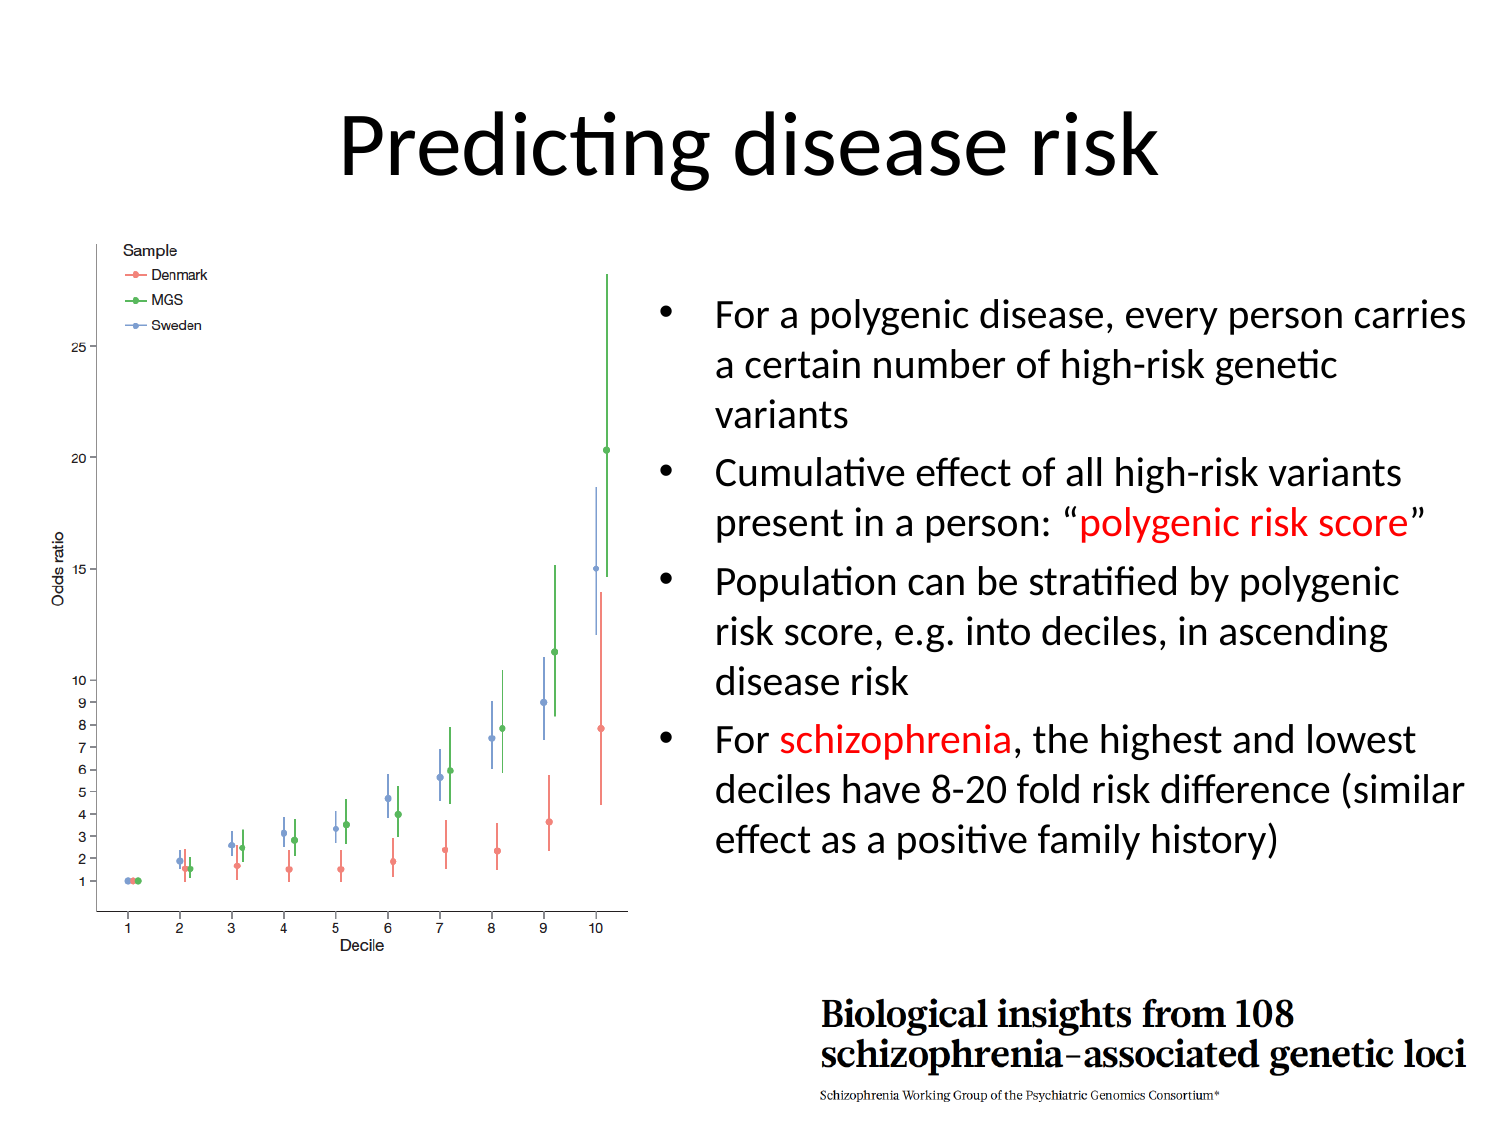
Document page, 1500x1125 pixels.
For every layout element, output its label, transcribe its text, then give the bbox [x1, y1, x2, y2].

title Predicting disease risk [74, 44, 1426, 233]
picture [41, 231, 633, 961]
picture [808, 987, 1483, 1118]
list For a polygenic disease, every person carries a certain number of high-risk genetic variants Cumulative effect of all high-risk variants present in a person: “polygenic risk score” Population can be stratified by polygenic risk score, e.g. into deciles, in ascending disease risk For schizophrenia, the highest and lowest deciles have 8-20 fold risk difference (similar effect as a positive family history) [643, 278, 1483, 906]
